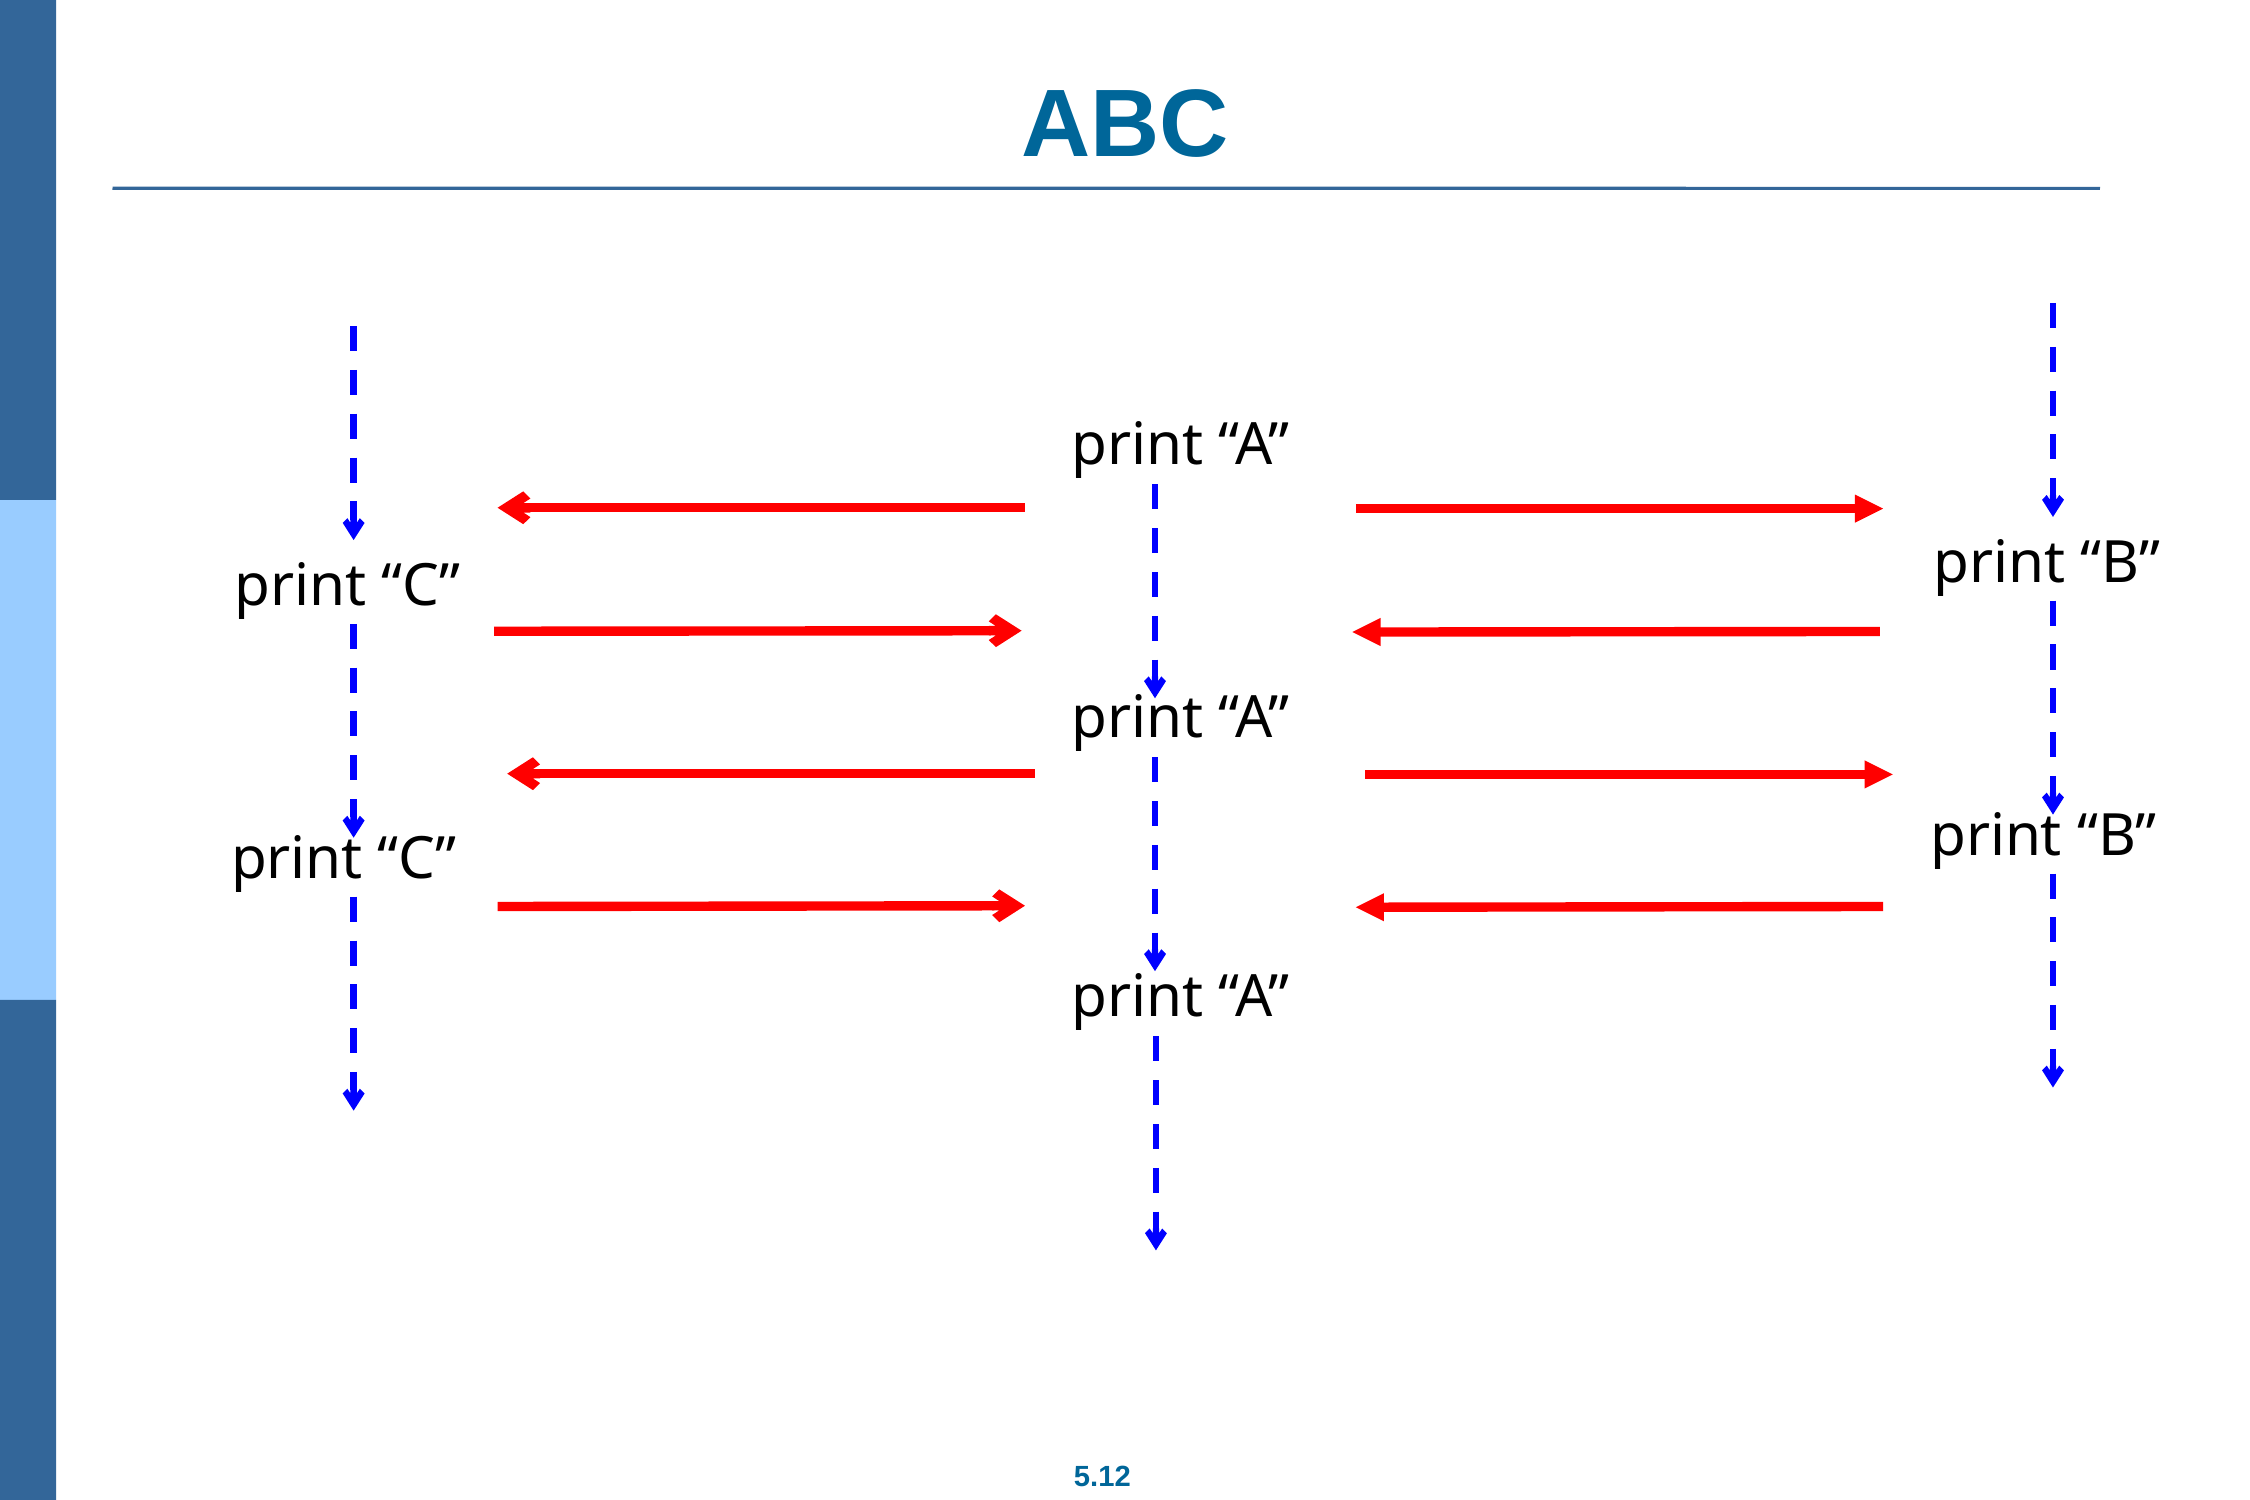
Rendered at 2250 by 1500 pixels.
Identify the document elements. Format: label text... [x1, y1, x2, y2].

text_box print “A” [1056, 671, 1476, 757]
text_box print “B” [1919, 516, 2250, 602]
text_box print “C” [216, 812, 635, 898]
text_box print “C” [219, 540, 639, 625]
text_box print “B” [1915, 789, 2250, 875]
text_box print “A” [1056, 398, 1476, 484]
text_box print “A” [1056, 950, 1476, 1036]
title ABC [112, 60, 2138, 187]
